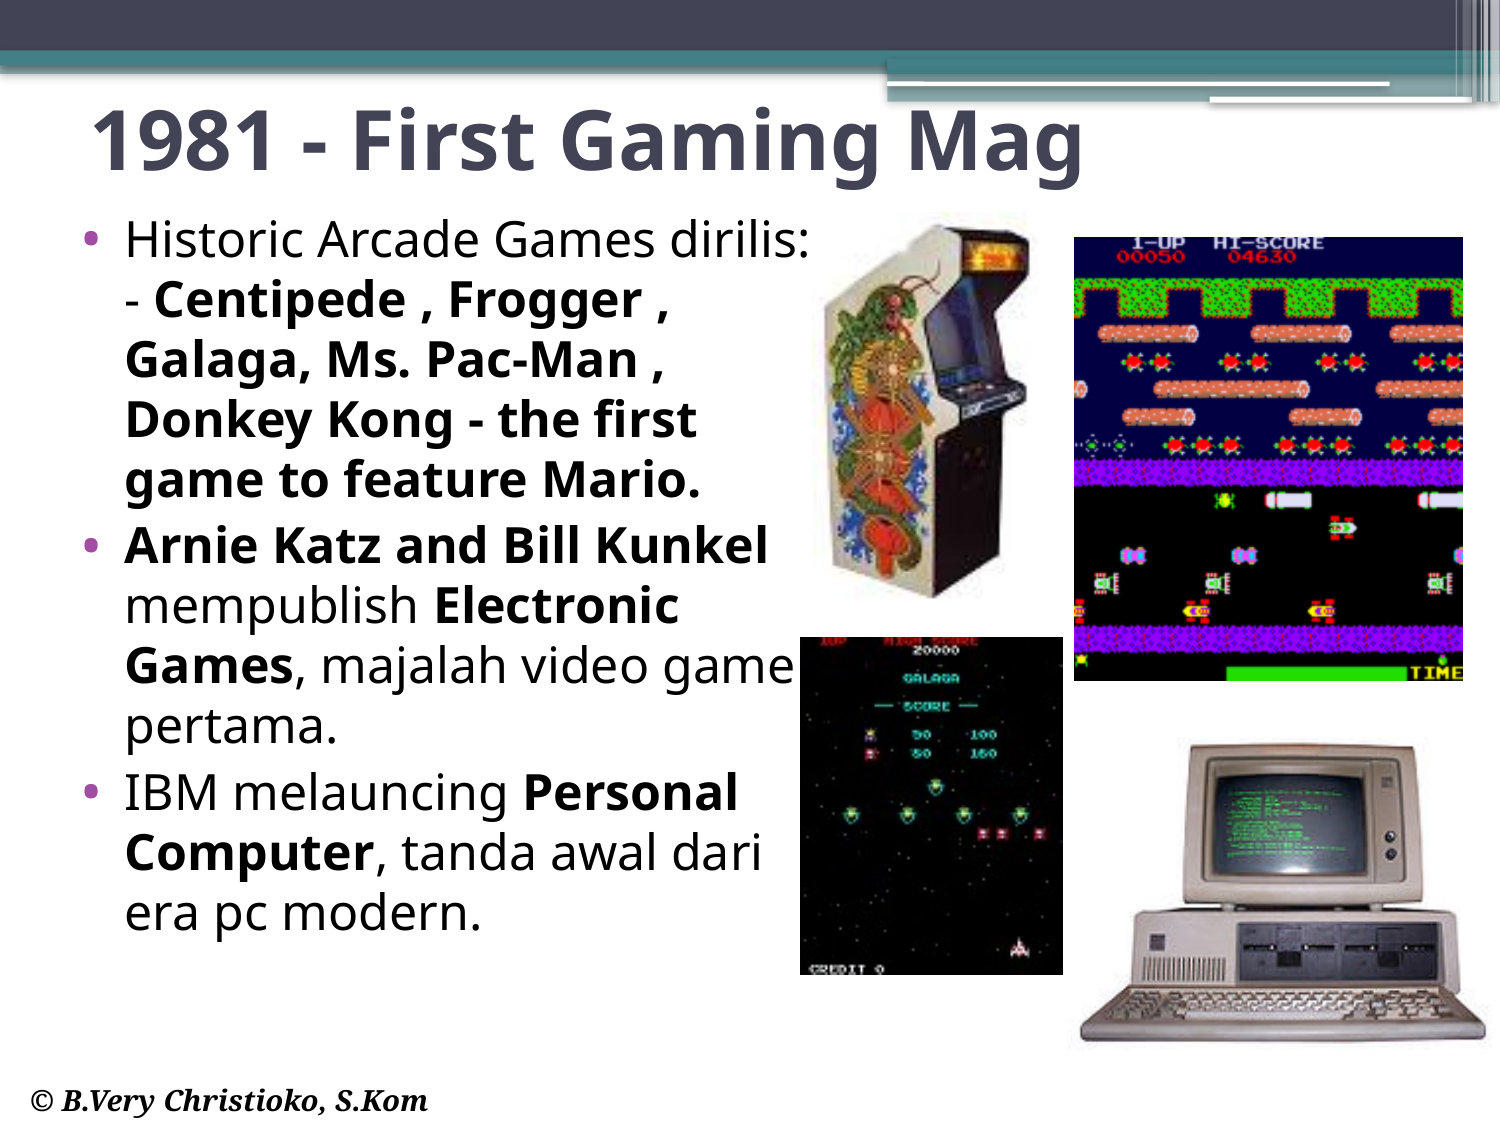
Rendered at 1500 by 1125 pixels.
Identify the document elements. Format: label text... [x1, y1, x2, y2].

title 1981 - First Gaming Mag [75, 50, 1425, 225]
text_box © B.Very Christioko, S.Kom [15, 1074, 444, 1125]
list Historic Arcade Games dirilis: - Centipede , Frogger , Galaga, Ms. Pac-Man , Donkey Kong - the first game to feature Mario. Arnie Katz and Bill Kunkel mempublish Electronic Games, majalah video game pertama. IBM melauncing Personal Computer, tanda awal dari era pc modern. [50, 200, 838, 1079]
picture [812, 212, 1038, 615]
picture [1074, 237, 1463, 681]
picture [799, 637, 1063, 976]
picture [1067, 737, 1500, 1051]
